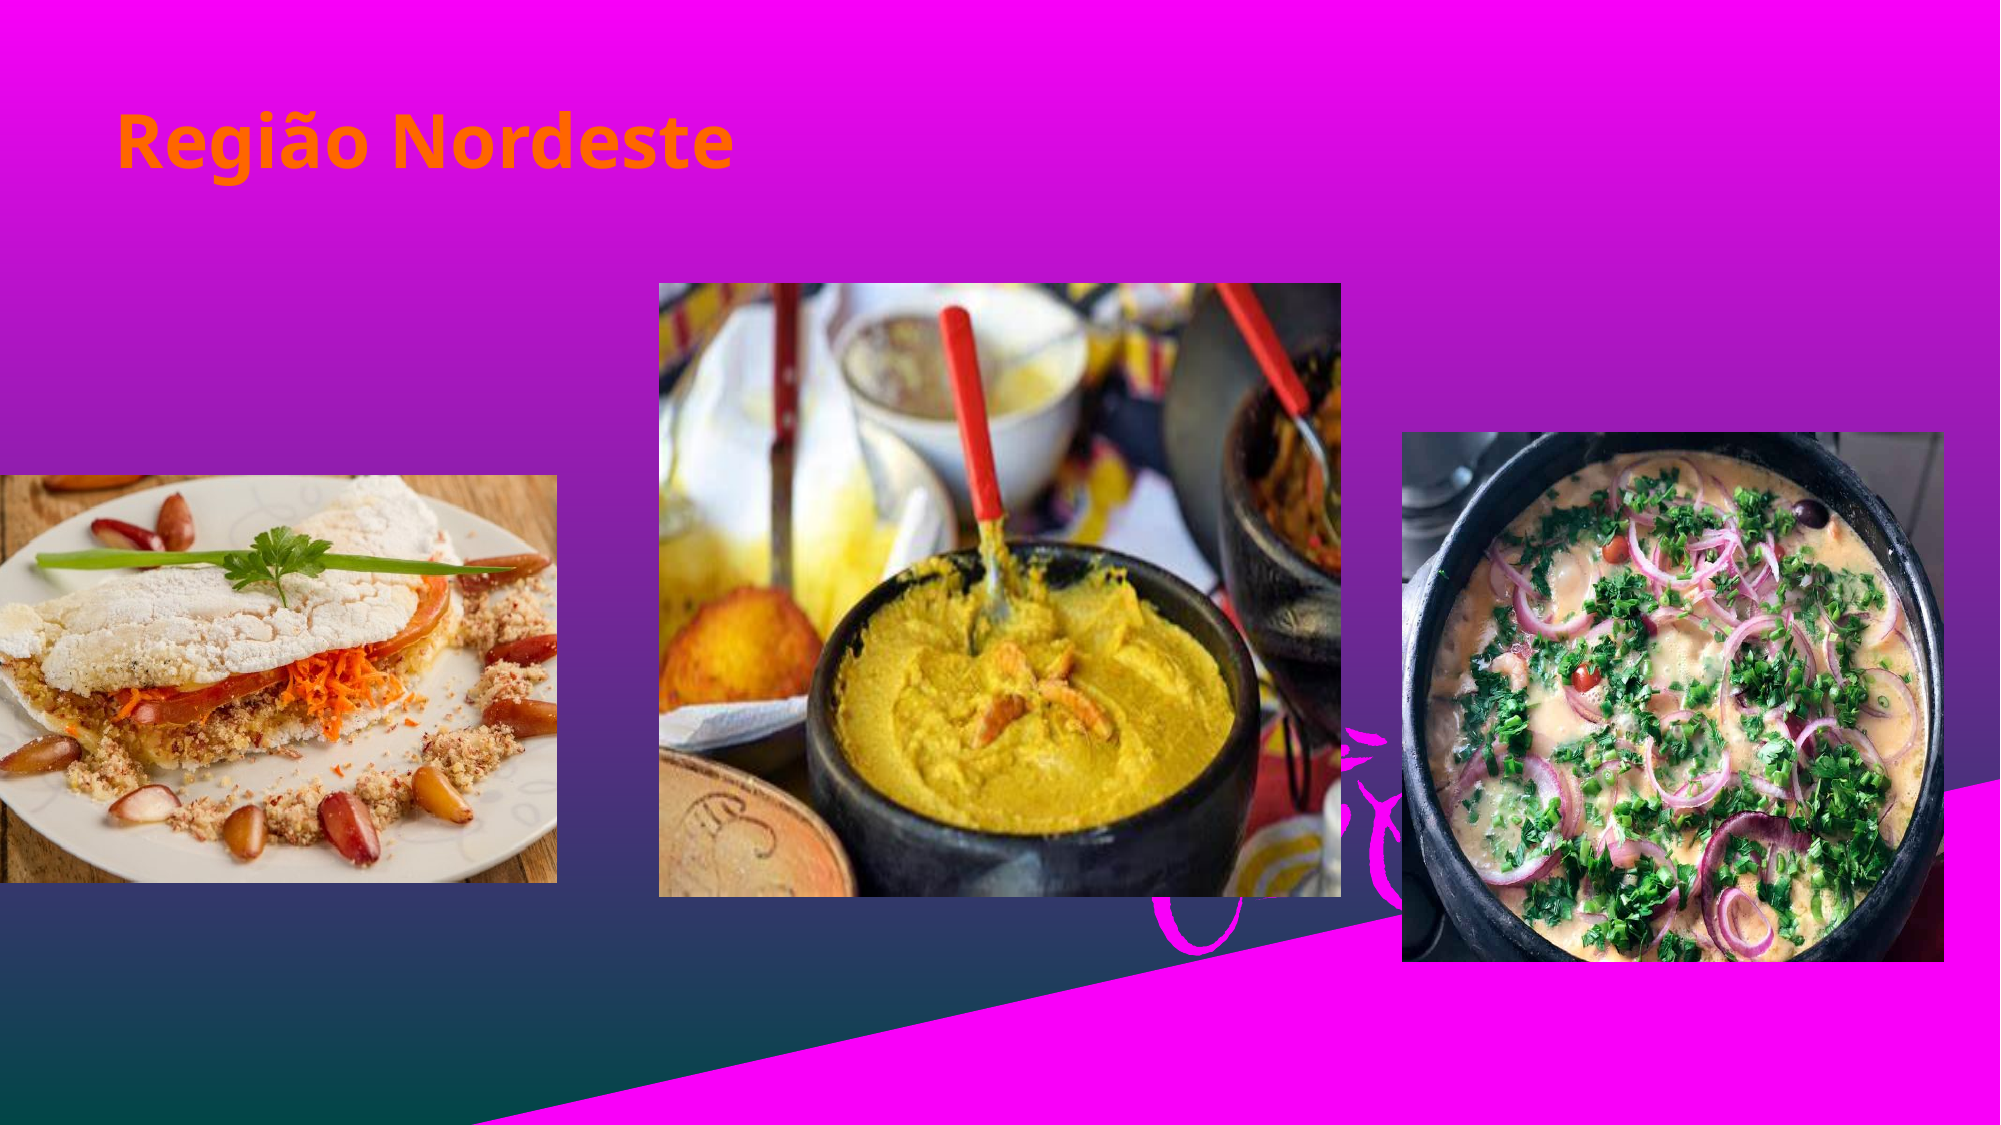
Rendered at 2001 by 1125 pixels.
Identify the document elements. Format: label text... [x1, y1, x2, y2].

picture [659, 283, 1341, 897]
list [0, 475, 557, 883]
title Região Nordeste [99, 44, 1901, 233]
picture [1402, 432, 1944, 962]
